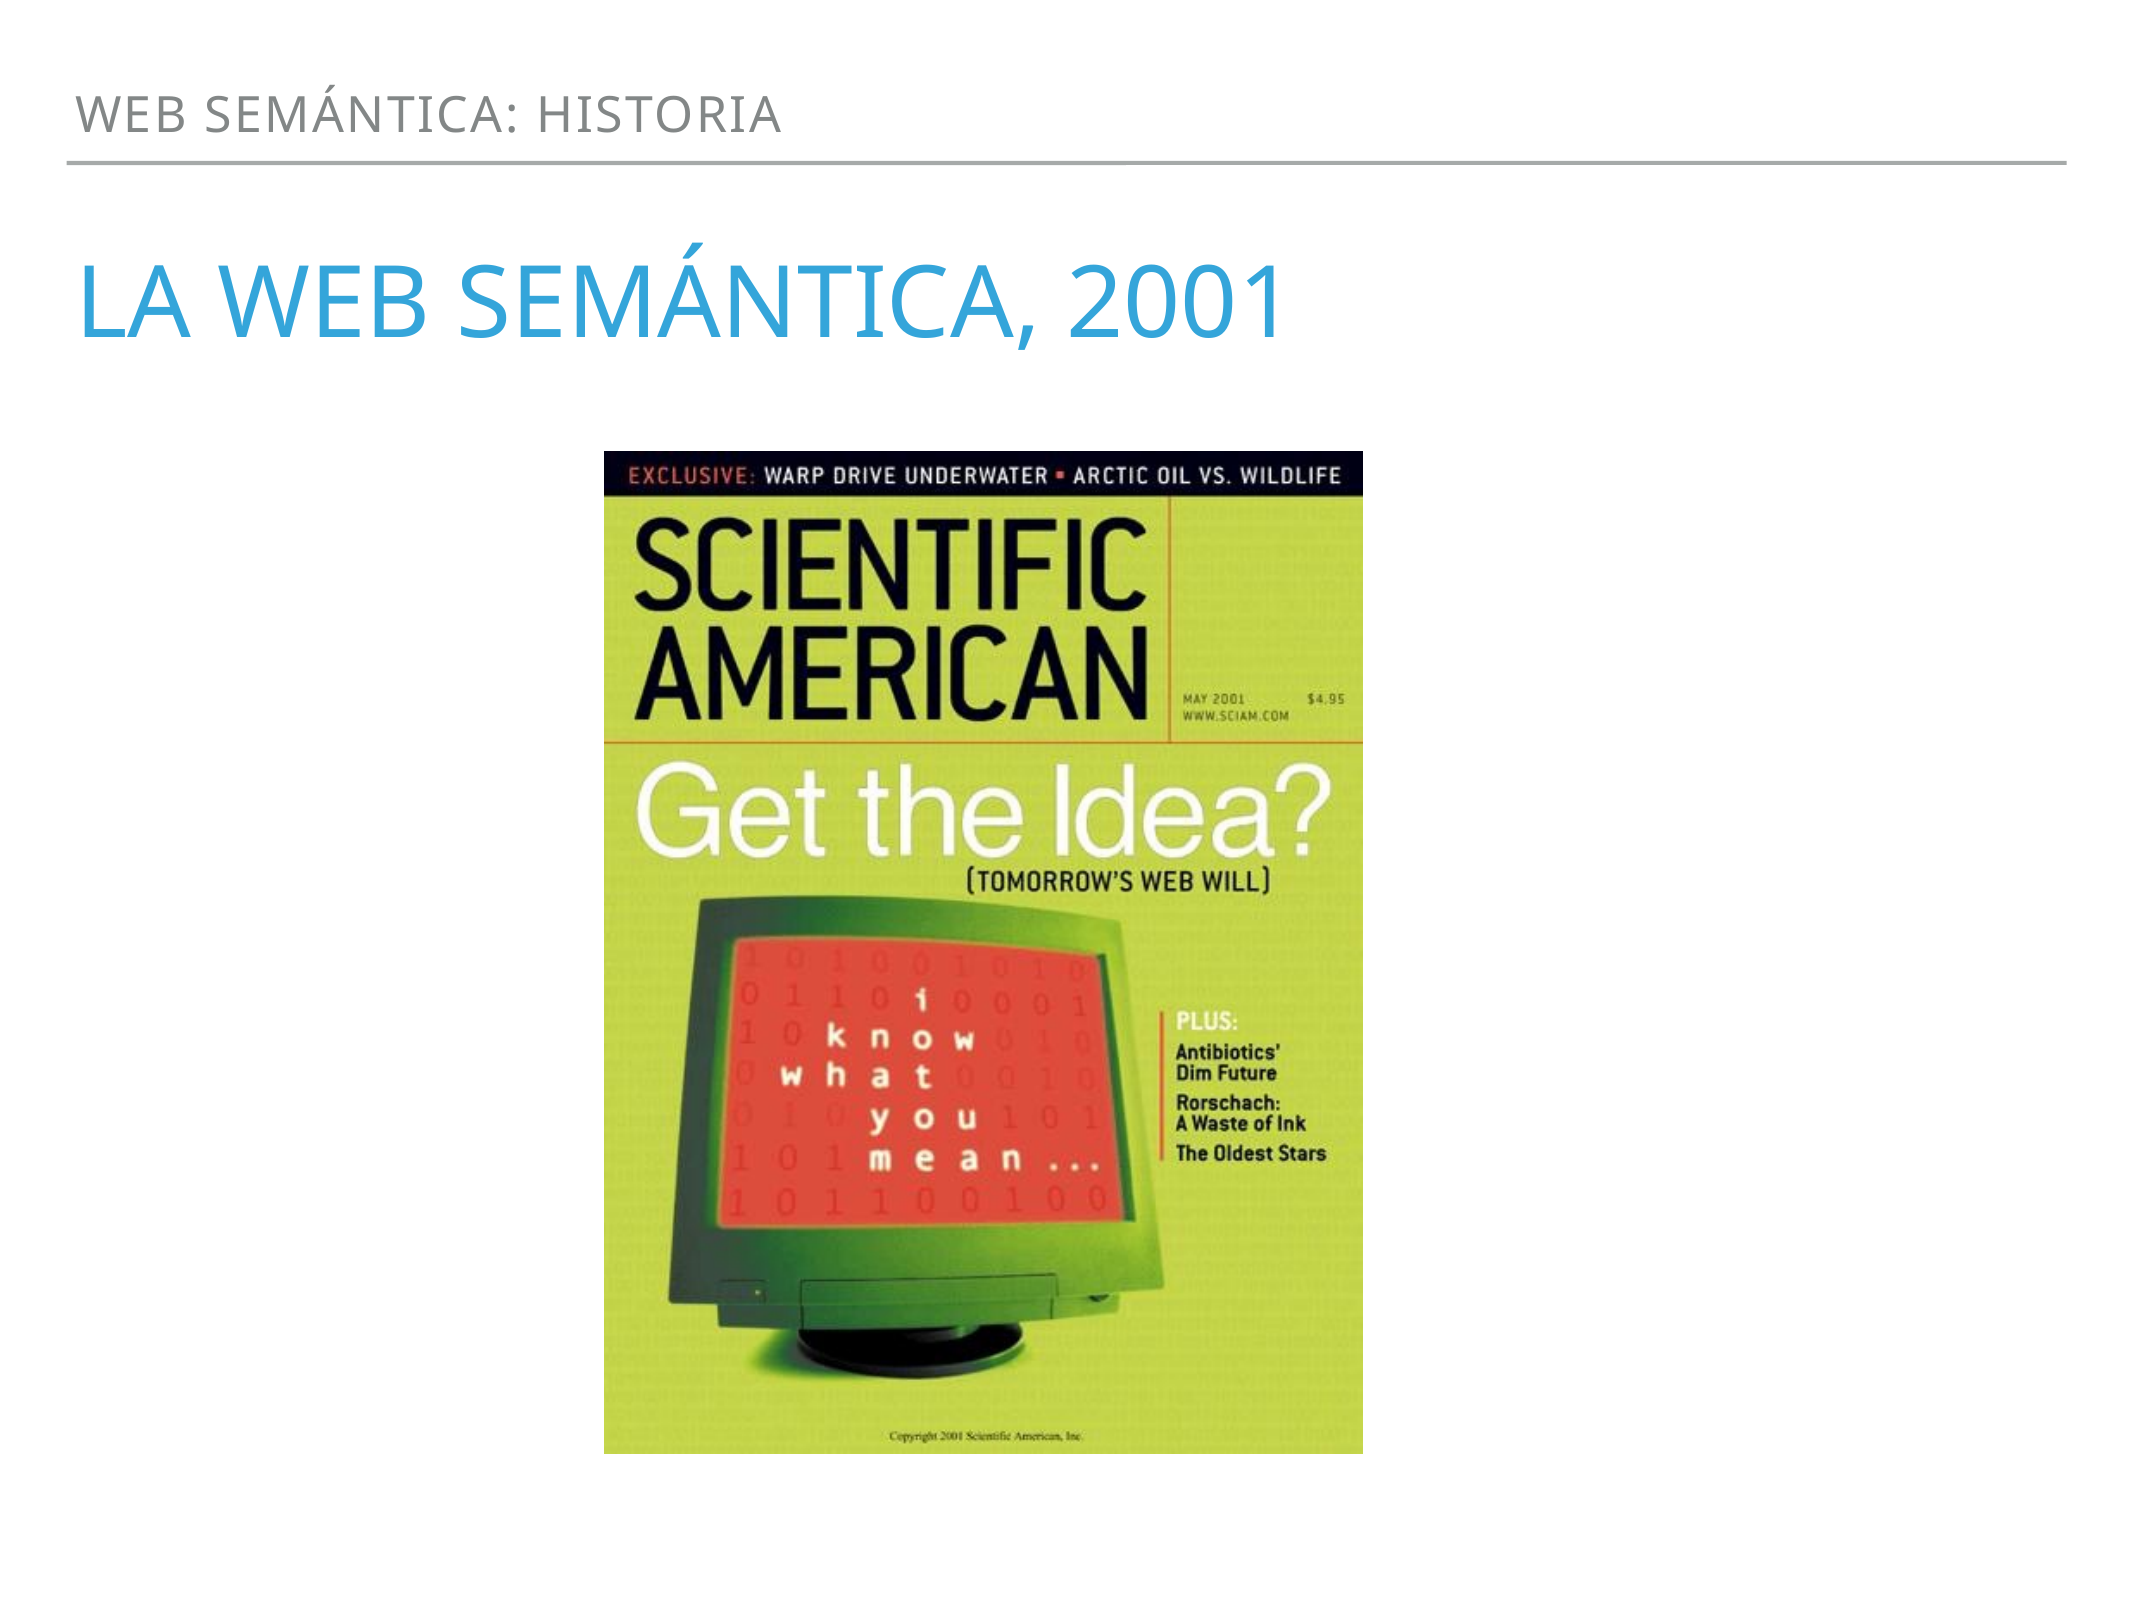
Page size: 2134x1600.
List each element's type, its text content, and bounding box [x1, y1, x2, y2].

list WEB SEMántica: historia [66, 74, 1901, 151]
picture [604, 450, 1363, 1454]
title la Web Semántica, 2001 [66, 251, 2068, 372]
